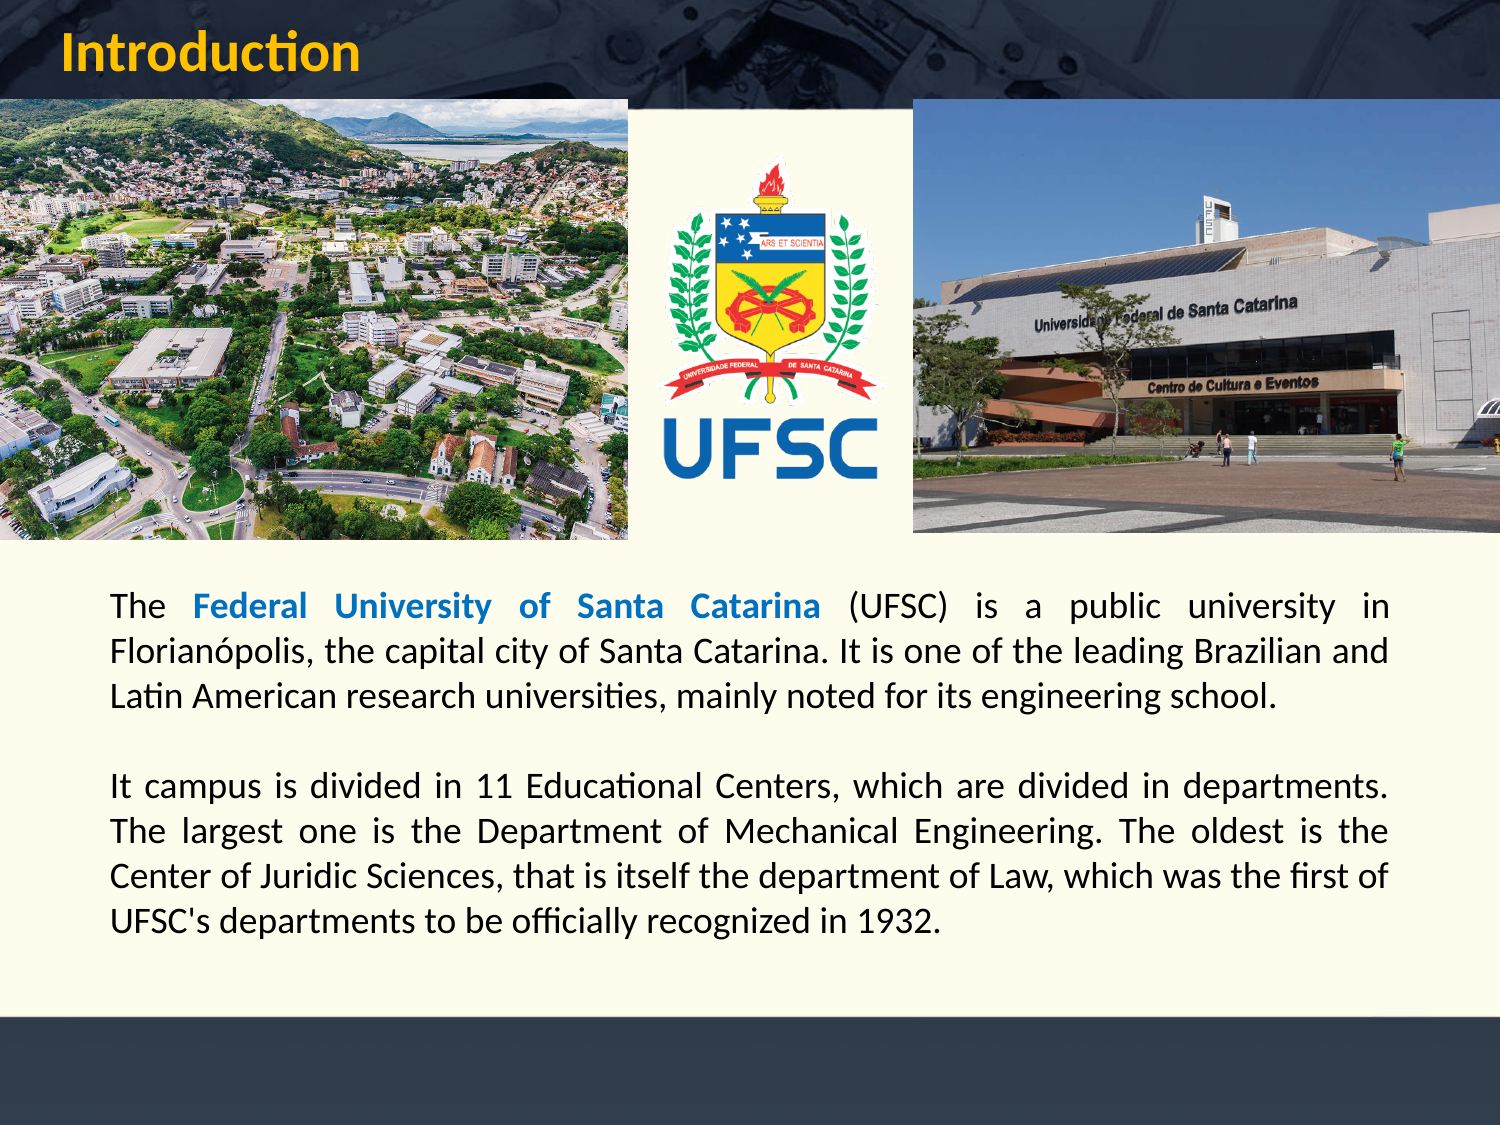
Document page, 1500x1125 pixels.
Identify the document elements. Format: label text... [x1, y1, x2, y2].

picture [0, 0, 1500, 1125]
text_box The Federal University of Santa Catarina (UFSC) is a public university in Florianópolis, the capital city of Santa Catarina. It is one of the leading Brazilian and Latin American research universities, mainly noted for its engineering school. It campus is divided in 11 Educational Centers, which are divided in departments. The largest one is the Department of Mechanical Engineering. The oldest is the Center of Juridic Sciences, that is itself the department of Law, which was the first of UFSC's departments to be officially recognized in 1932. [95, 573, 1406, 949]
text_box Introduction [45, 6, 539, 91]
